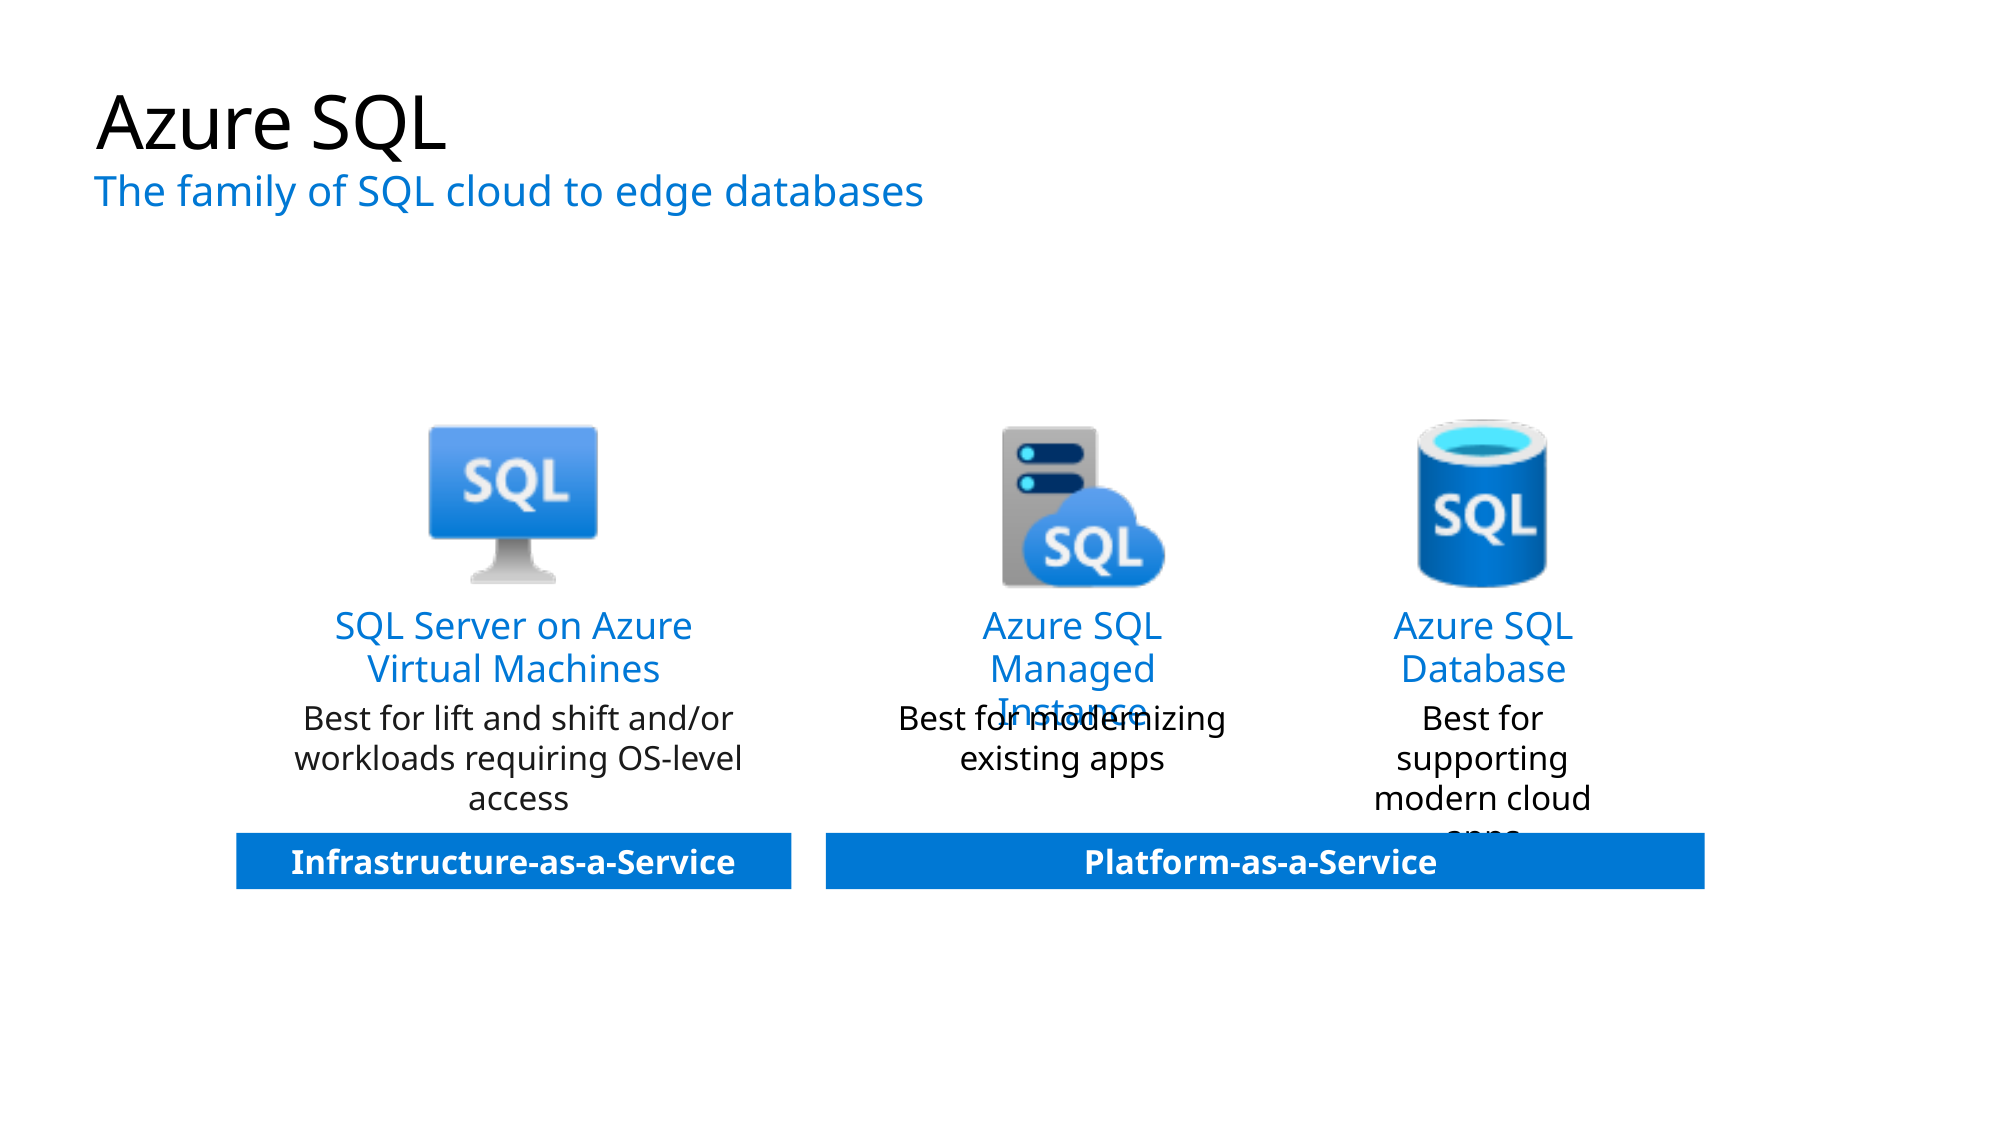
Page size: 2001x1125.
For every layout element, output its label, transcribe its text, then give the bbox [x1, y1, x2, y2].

picture [999, 423, 1170, 594]
text_box The family of SQL cloud to edge databases [63, 147, 964, 238]
text_box Best for lift and shift and/or workloads requiring OS-level access [231, 689, 807, 825]
text_box Infrastructure-as-a-Service [236, 832, 792, 890]
picture [425, 415, 603, 594]
text_box Best for supporting modern cloud apps [1318, 689, 1648, 832]
text_box Platform-as-a-Service [825, 832, 1705, 890]
text_box Best for modernizing existing apps [875, 689, 1250, 785]
text_box Azure SQL Managed Instance [895, 598, 1250, 689]
text_box SQL Server on Azure Virtual Machines [293, 598, 735, 689]
title Azure SQL [96, 75, 1151, 166]
text_box Azure SQL Database [1324, 598, 1643, 689]
picture [1394, 415, 1572, 594]
